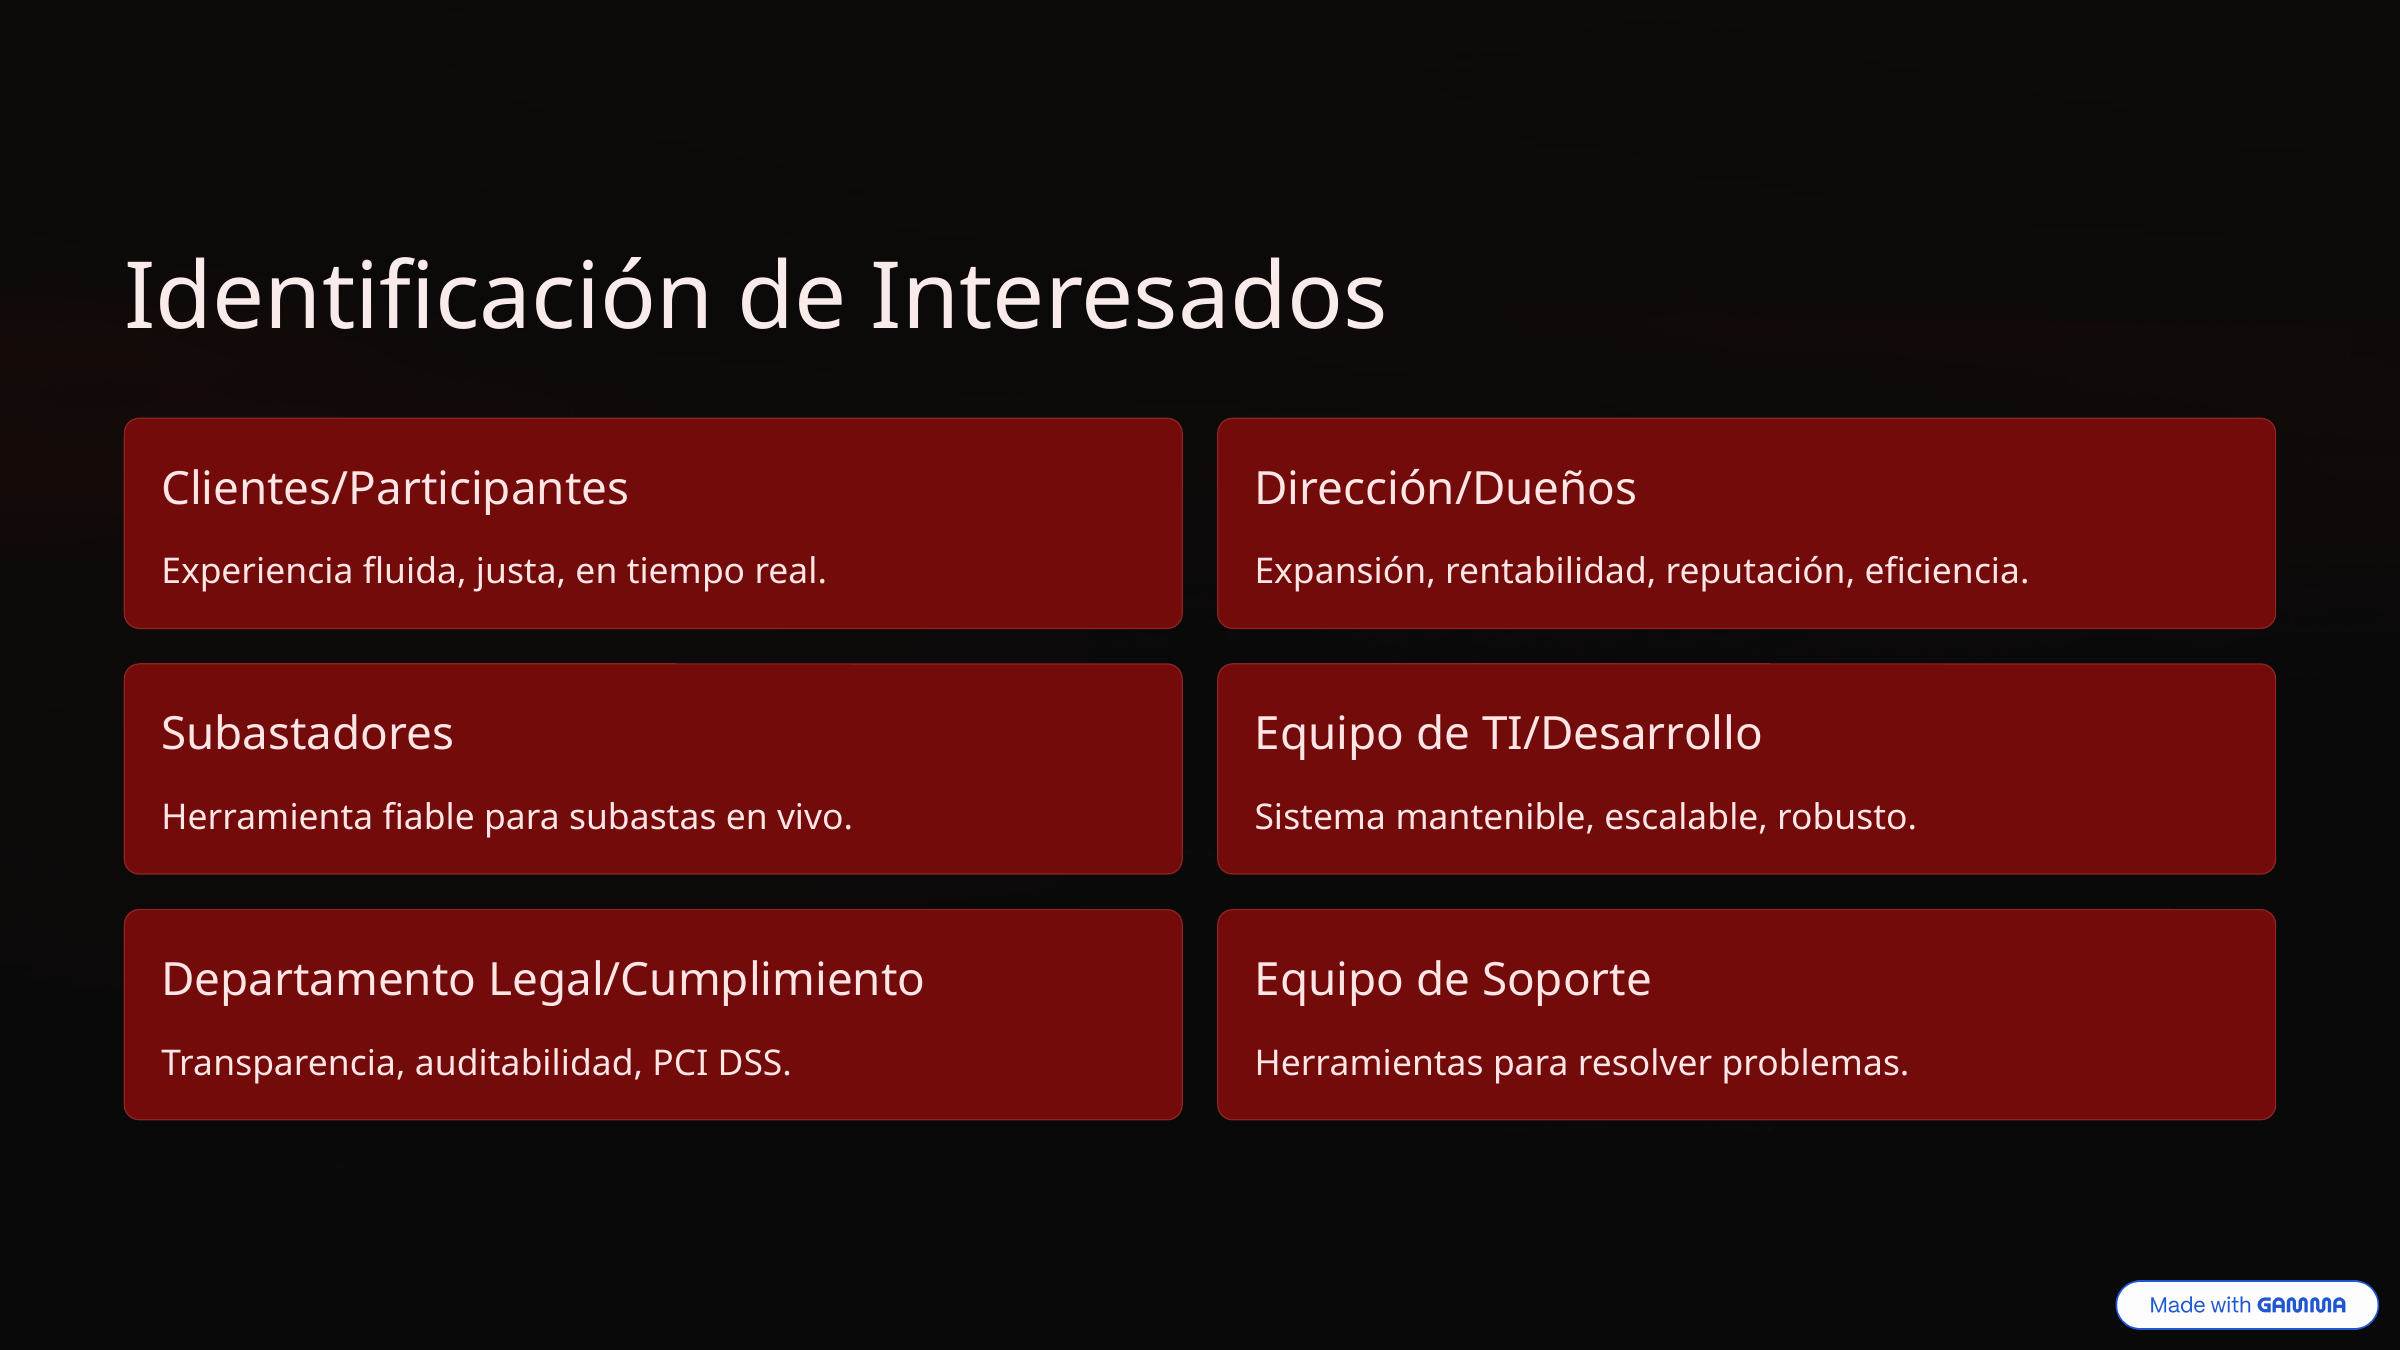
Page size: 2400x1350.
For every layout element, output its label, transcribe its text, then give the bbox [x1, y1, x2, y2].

text_box Sistema mantenible, escalable, robusto. [1254, 780, 2239, 838]
text_box [1217, 418, 2276, 629]
text_box Herramienta fiable para subastas en vivo. [161, 780, 1146, 838]
text_box Experiencia fluida, justa, en tiempo real. [161, 534, 1146, 592]
text_box Clientes/Participantes [161, 454, 800, 514]
text_box Identificación de Interesados [124, 230, 1788, 348]
text_box Expansión, rentabilidad, reputación, eficiencia. [1254, 534, 2239, 592]
text_box [124, 663, 1183, 875]
picture [2106, 1271, 2389, 1339]
text_box Herramientas para resolver problemas. [1254, 1026, 2239, 1083]
text_box Dirección/Dueños [1254, 454, 1753, 514]
text_box Departamento Legal/Cumplimiento [161, 946, 1138, 1005]
text_box Equipo de Soporte [1254, 946, 1766, 1005]
text_box Transparencia, auditabilidad, PCI DSS. [161, 1026, 1146, 1083]
text_box [1217, 909, 2276, 1120]
text_box [124, 418, 1183, 629]
text_box [124, 909, 1183, 1120]
text_box [1217, 663, 2276, 875]
text_box Subastadores [161, 700, 629, 760]
text_box Equipo de TI/Desarrollo [1254, 700, 1927, 760]
